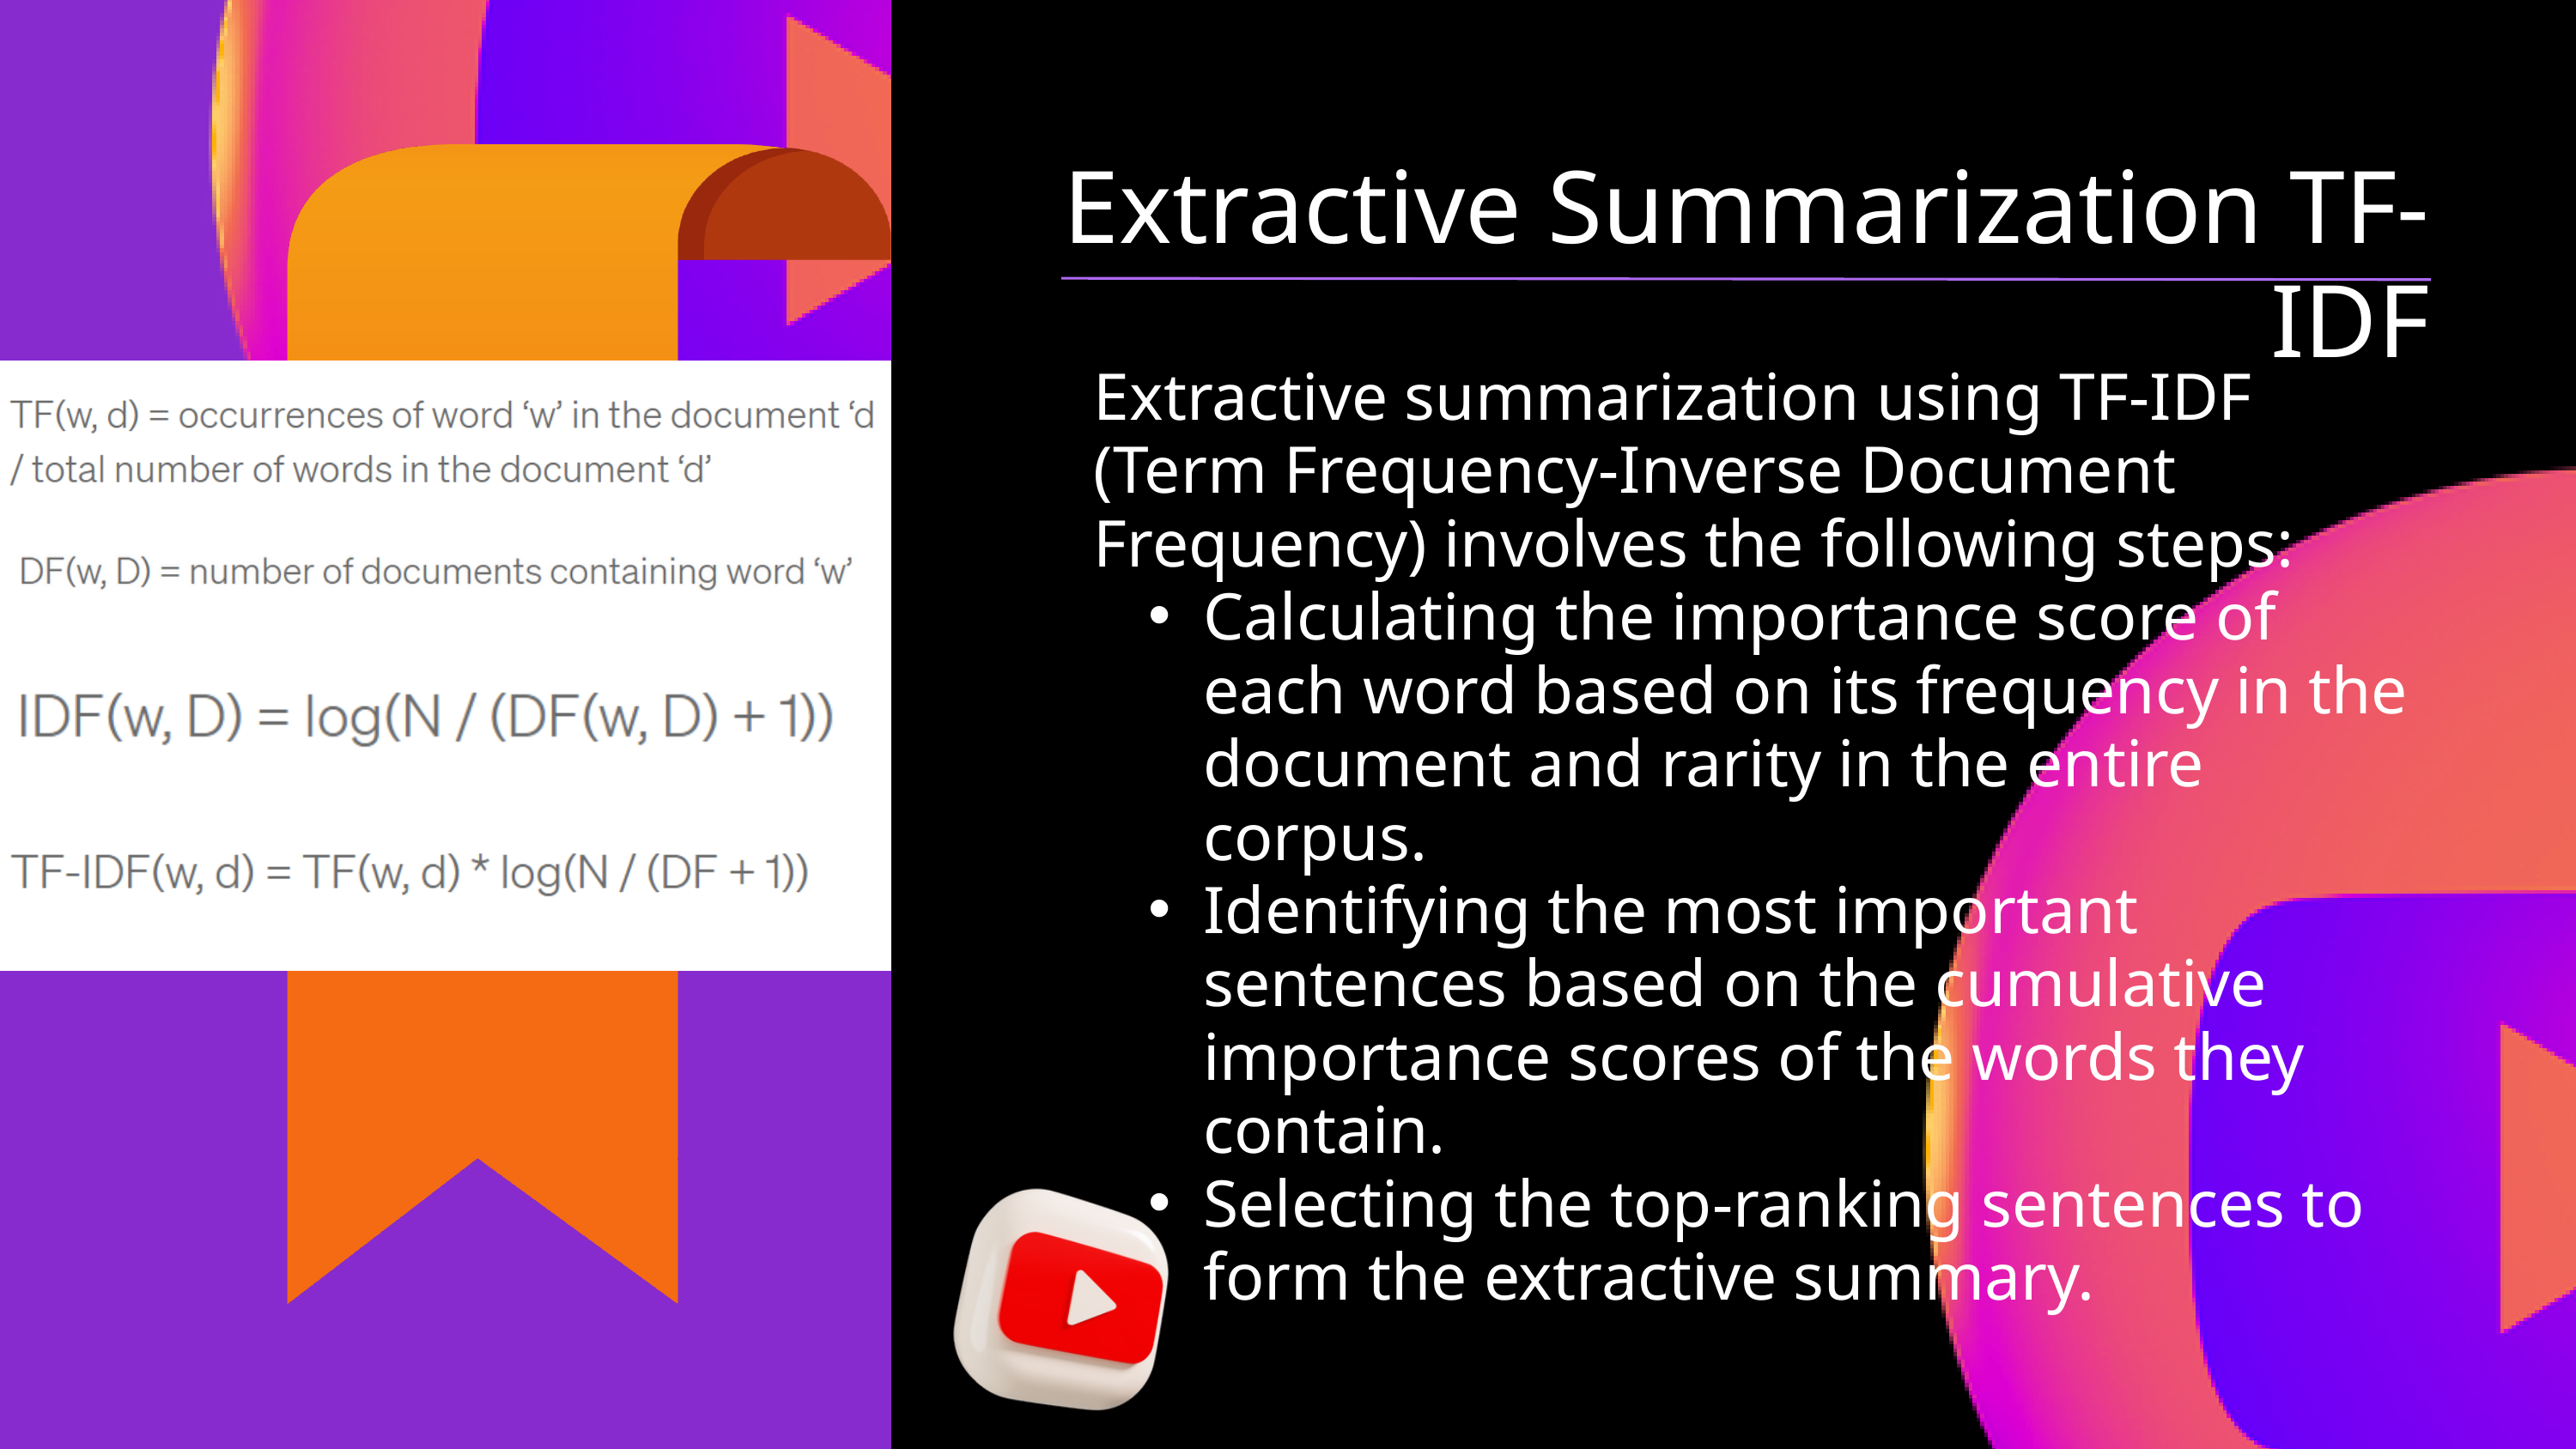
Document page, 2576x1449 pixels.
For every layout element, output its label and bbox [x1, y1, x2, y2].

text_box [0, 361, 886, 508]
text_box [287, 144, 886, 361]
text_box [0, 626, 886, 801]
text_box [0, 508, 886, 626]
text_box [287, 971, 886, 1304]
text_box [0, 801, 886, 971]
text_box [24, 0, 888, 361]
text_box [890, 0, 2576, 1449]
